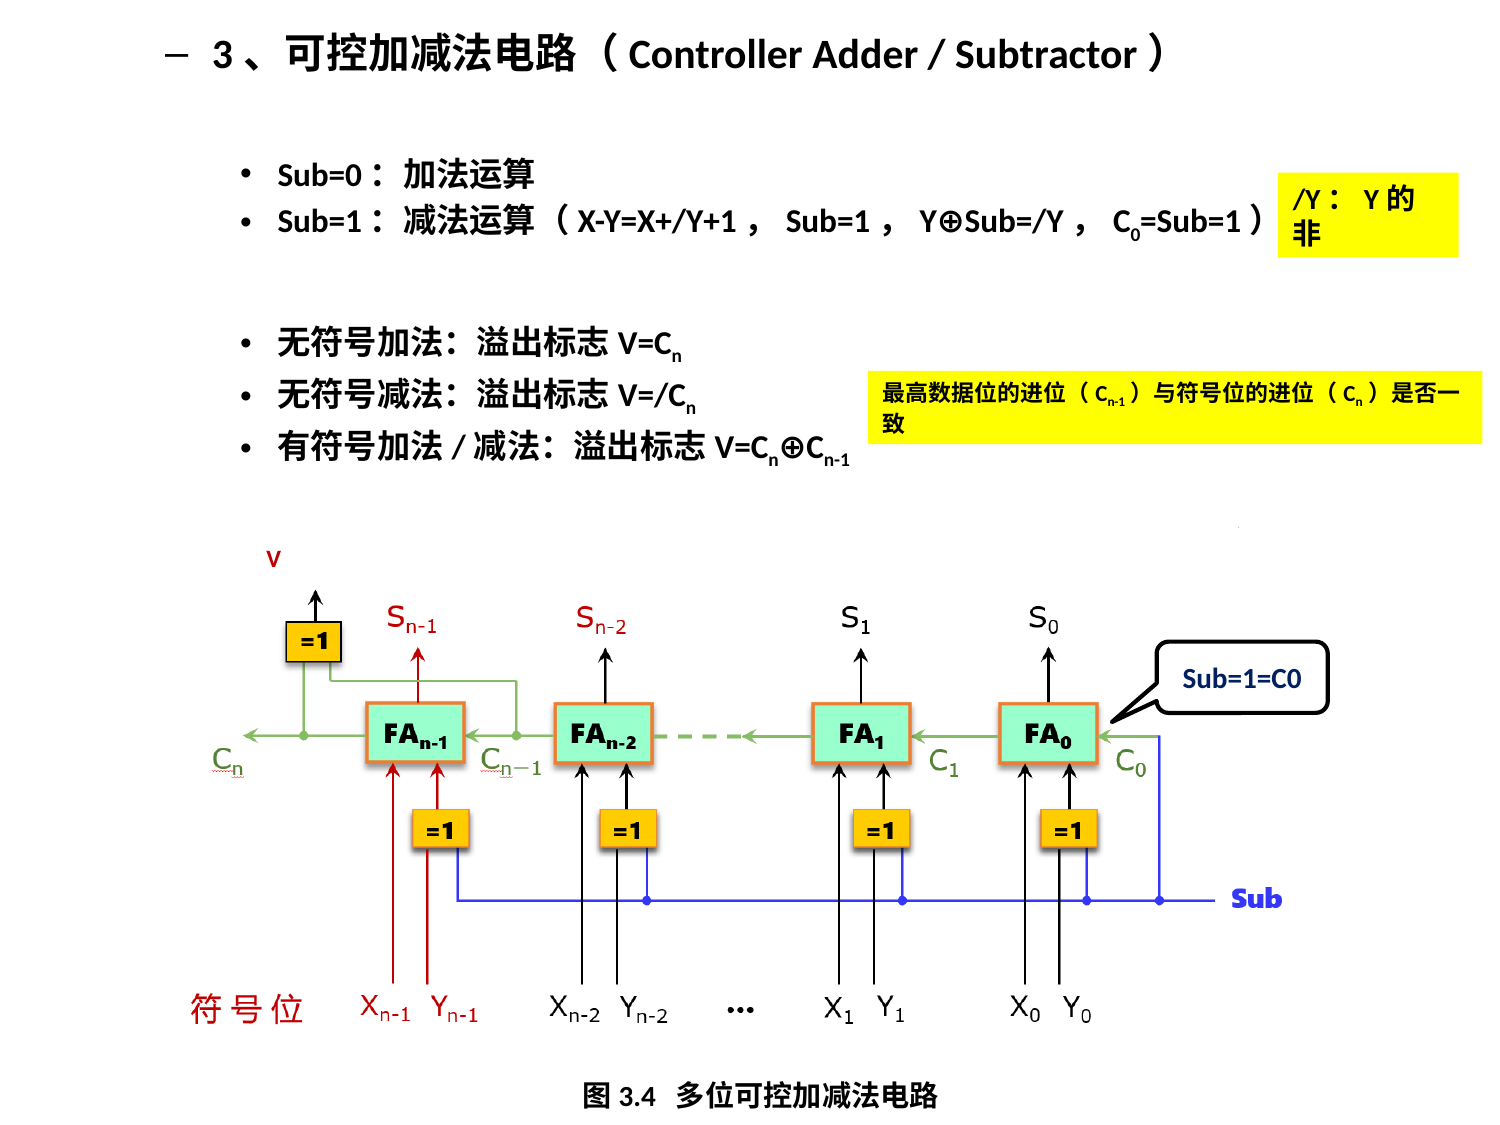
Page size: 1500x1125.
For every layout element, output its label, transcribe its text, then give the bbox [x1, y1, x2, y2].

text_box 图3.4 多位可控加减法电路 [567, 1070, 954, 1121]
list 3、可控加减法电路（Controller Adder / Subtractor） Sub=0：加法运算 Sub=1：减法运算（X-Y=X+/Y+1，Sub=1，Y⊕Sub=/Y，C0=Sub=1） 无符号加法：溢出标志V=Cn 无符号减法：溢出标志V=/Cn 有符号加法/减法：溢出标志V=Cn⊕Cn-1 教材中图3.4上的时间延迟请同学们自行分析 [75, 19, 1425, 762]
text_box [135, 514, 1402, 1053]
text_box 最高数据位的进位（Cn-1）与符号位的进位（Cn）是否一致 [868, 370, 1483, 445]
text_box /Y：Y的非 [1278, 172, 1459, 258]
